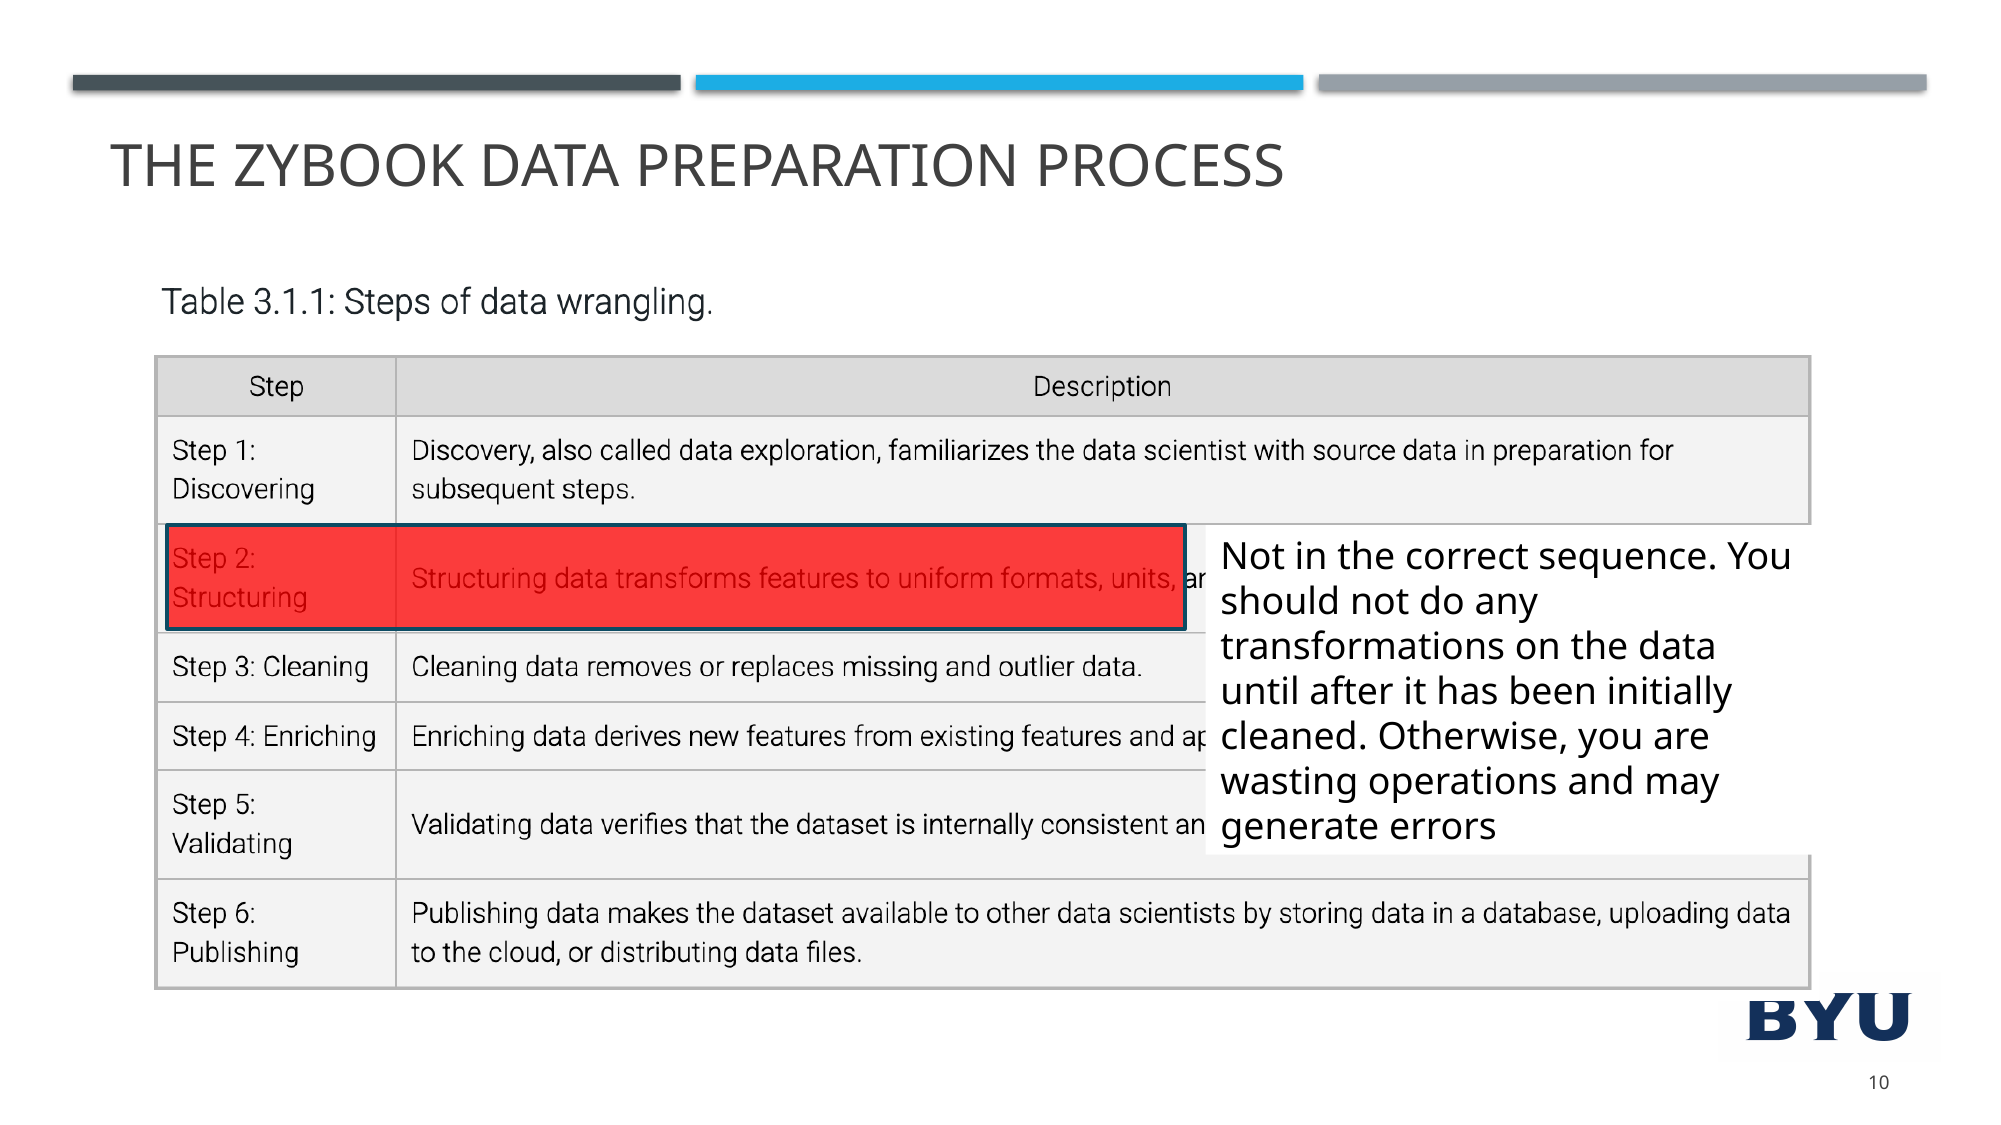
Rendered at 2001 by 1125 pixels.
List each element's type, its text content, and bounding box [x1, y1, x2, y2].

title The zyBook Data Preparation Process [95, 115, 1316, 206]
picture [1718, 972, 1941, 1062]
slide_number 10 [1732, 1053, 1905, 1114]
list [146, 257, 1819, 1002]
